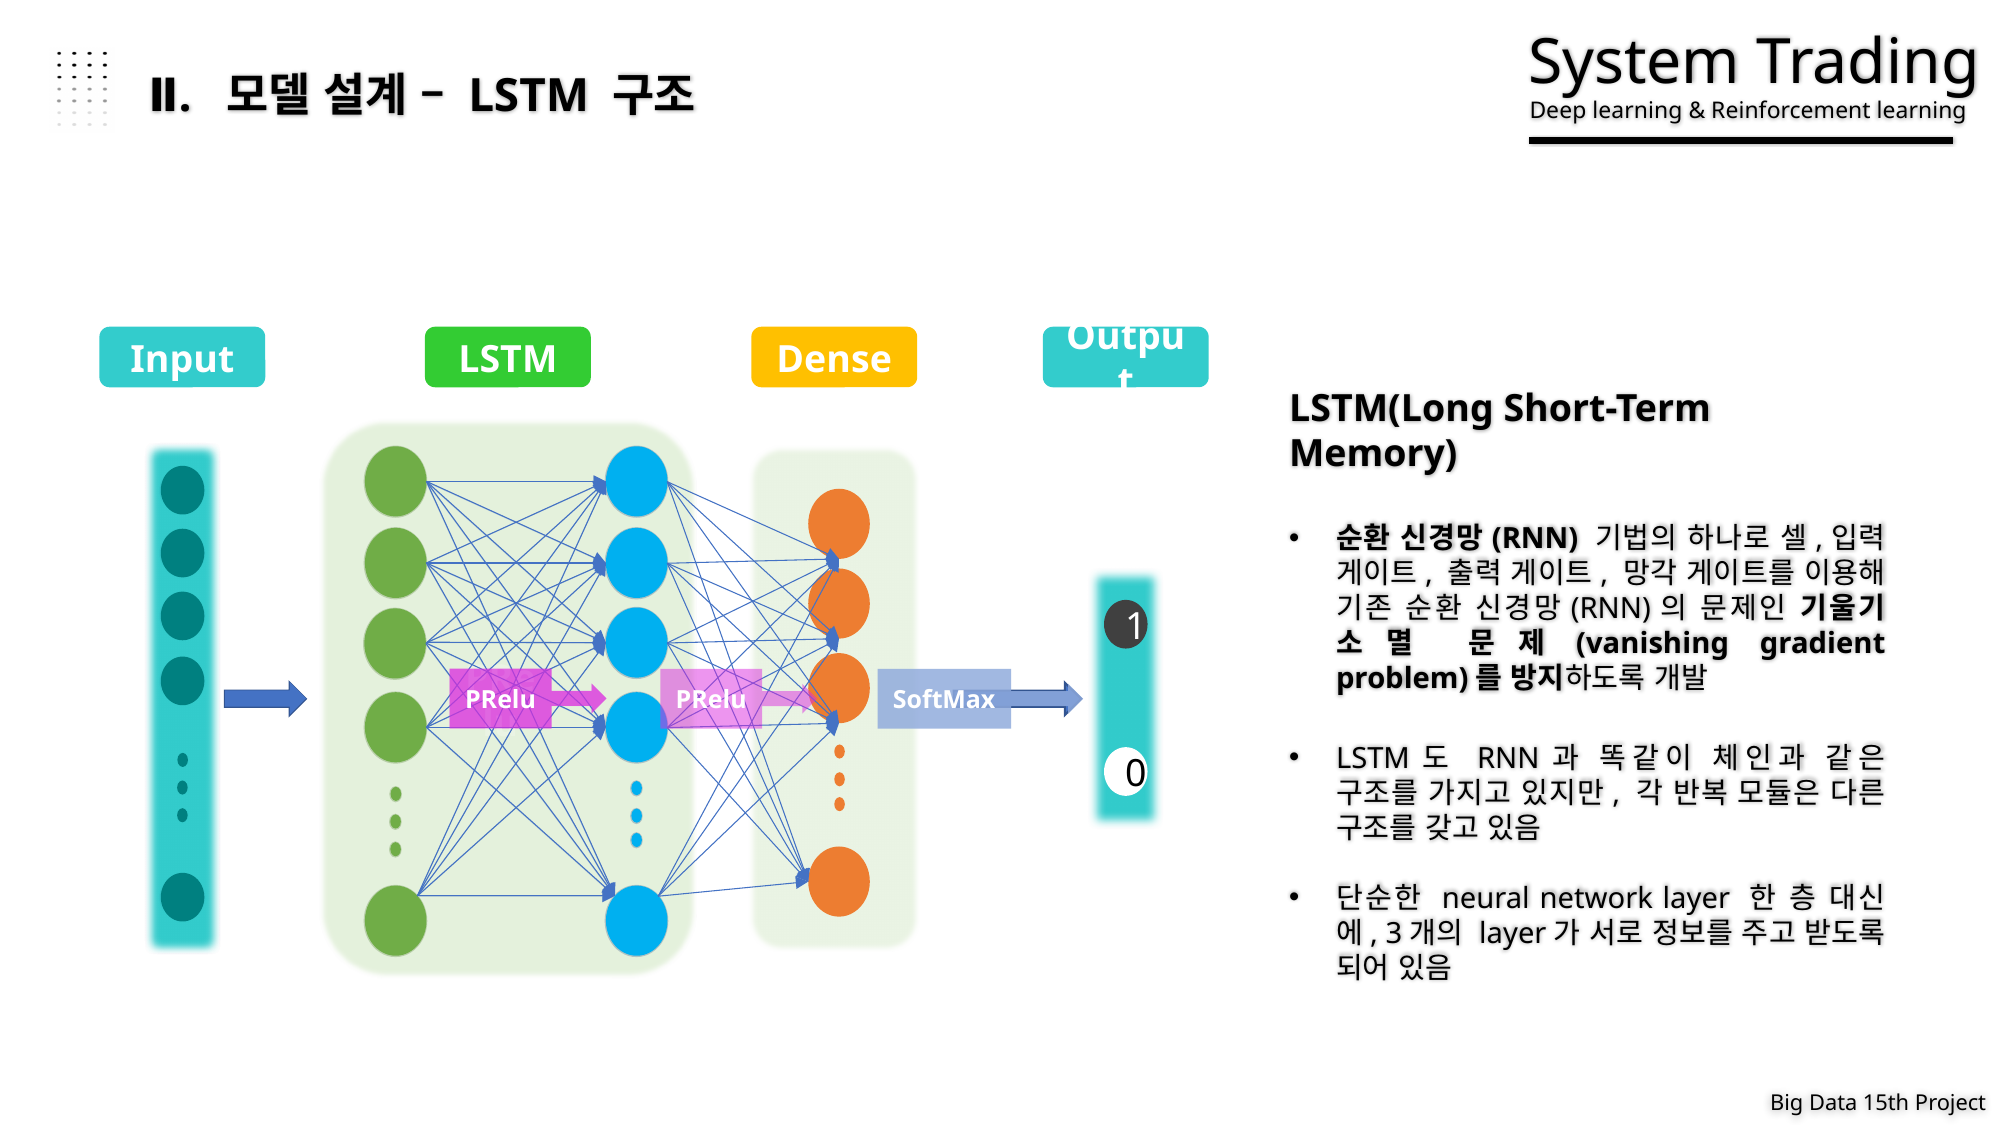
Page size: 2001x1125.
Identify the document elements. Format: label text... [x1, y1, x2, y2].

text_box LSTM(Long Short-Term Memory) 순환 신경망(RNN) 기법의 하나로 셀,입력 게이트, 출력 게이트, 망각 게이트를 이용해 기존 순환 신경망(RNN)의 문제인 기울기 소멸 문제(vanishing gradient problem)를 방지하도록 개발 LSTM도 RNN과 똑같이 체인과 같은 구조를 가지고 있지만, 각 반복 모듈은 다른 구조를 갖고 있음 단순한 neural network layer 한 층 대신에, 3개의 layer가 서로 정보를 주고 받도록 되어 있음 [1274, 377, 1901, 992]
text_box Big Data 15th Project [1535, 1076, 2000, 1116]
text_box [99, 326, 1209, 979]
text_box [1513, 14, 2000, 141]
text_box Ⅱ. 모델 설계 – LSTM 구조 [133, 50, 797, 122]
picture [49, 47, 115, 133]
